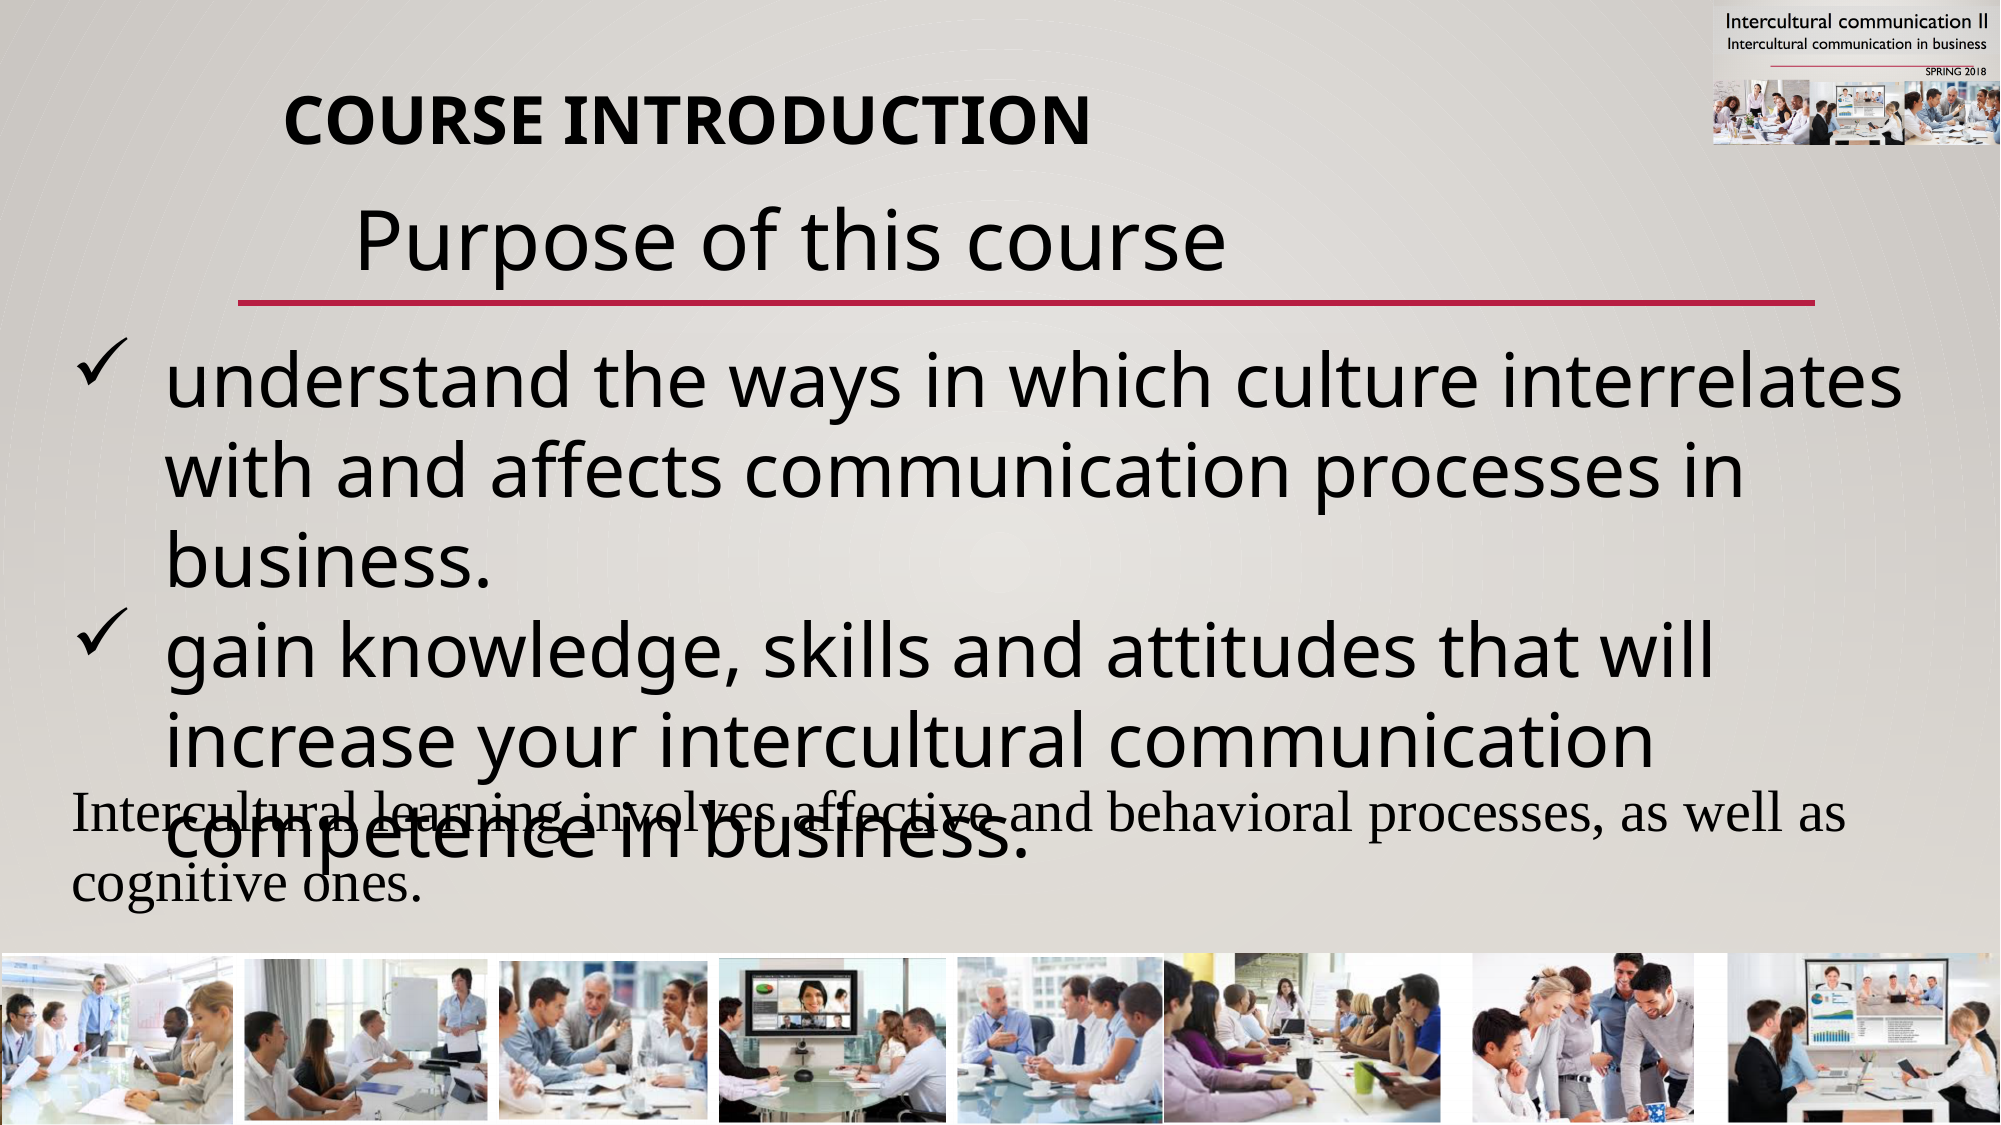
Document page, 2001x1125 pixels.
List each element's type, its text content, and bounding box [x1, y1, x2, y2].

title Course introduction [0, 79, 1110, 140]
picture [1713, 0, 2000, 145]
text_box Intercultural learning involves affective and behavioral processes, as well as cognitive ones. [56, 765, 1898, 921]
text_box Purpose of this course understand the ways in which culture interrelates with and affects communication processes in business. gain knowledge, skills and attitudes that will increase your intercultural communication competence in business. [56, 179, 1957, 880]
picture [0, 952, 2000, 1125]
